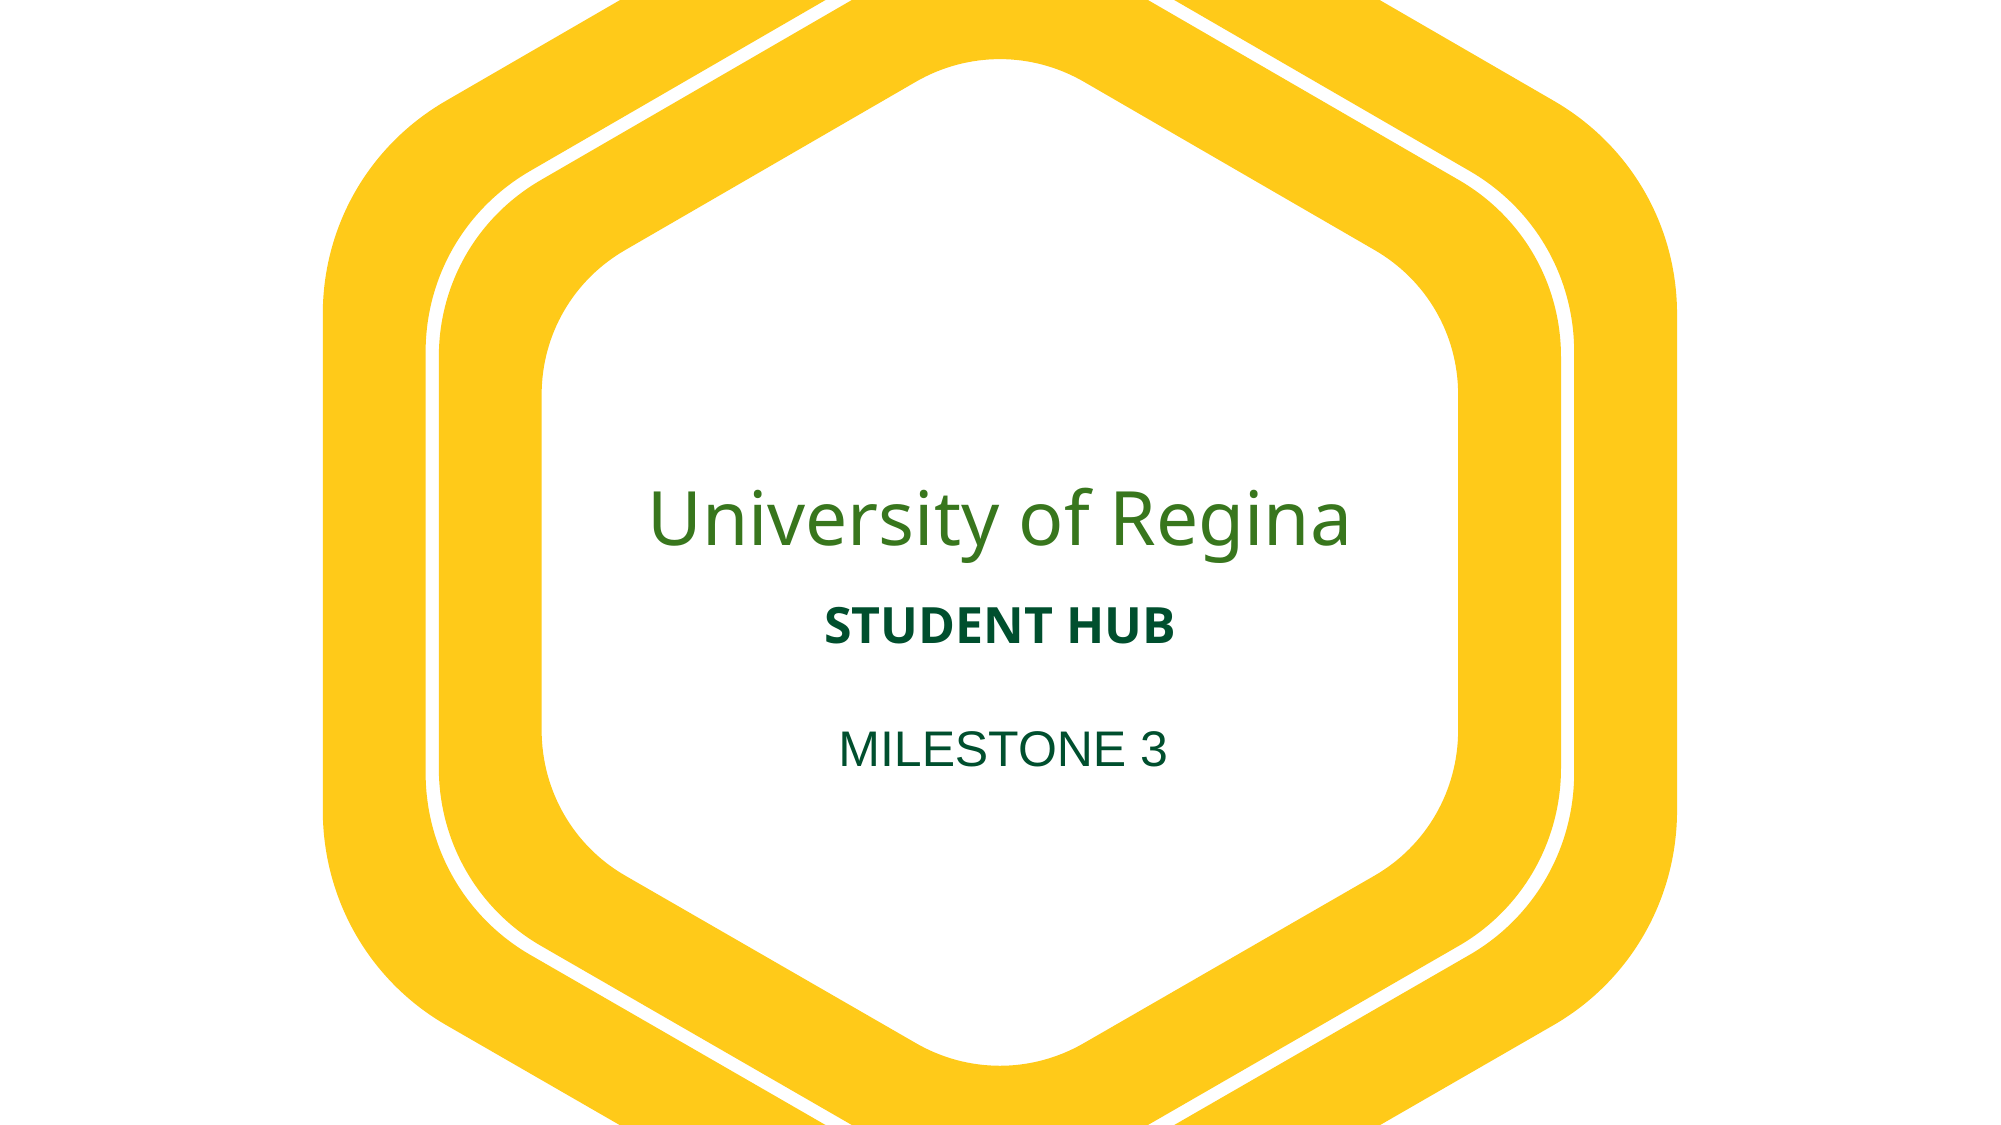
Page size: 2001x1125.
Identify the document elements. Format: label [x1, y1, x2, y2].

text_box [137, 463, 1863, 662]
text_box [322, 0, 1678, 460]
text_box [322, 672, 1678, 1125]
